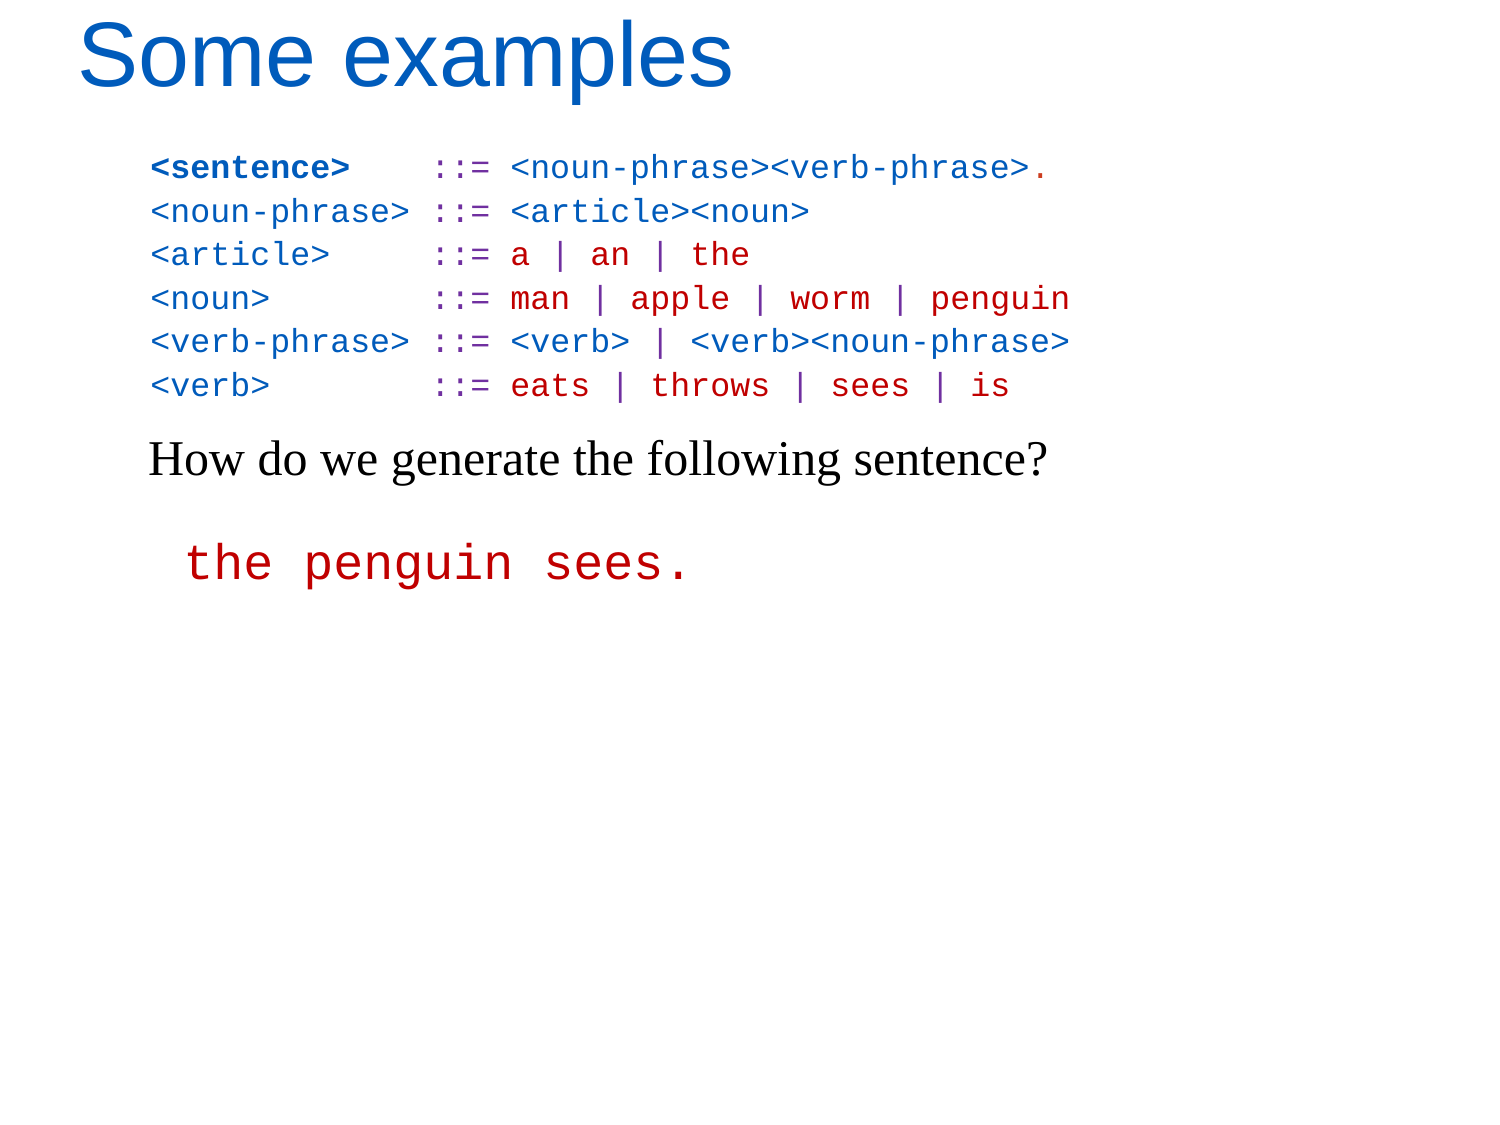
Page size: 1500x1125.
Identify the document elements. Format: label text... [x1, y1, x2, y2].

text_box the penguin sees. [168, 521, 882, 597]
title Some examples [62, 0, 1357, 143]
text_box How do we generate the following sentence? [133, 418, 1406, 494]
text_box <sentence> ::= <noun-phrase><verb-phrase>. <noun-phrase> ::= <article><noun> <article> ::= a | an | the <noun> ::= man | apple | worm | penguin <verb-phrase> ::= <verb> | <verb><noun-phrase> <verb> ::= eats | throws | sees | is [79, 142, 1374, 419]
